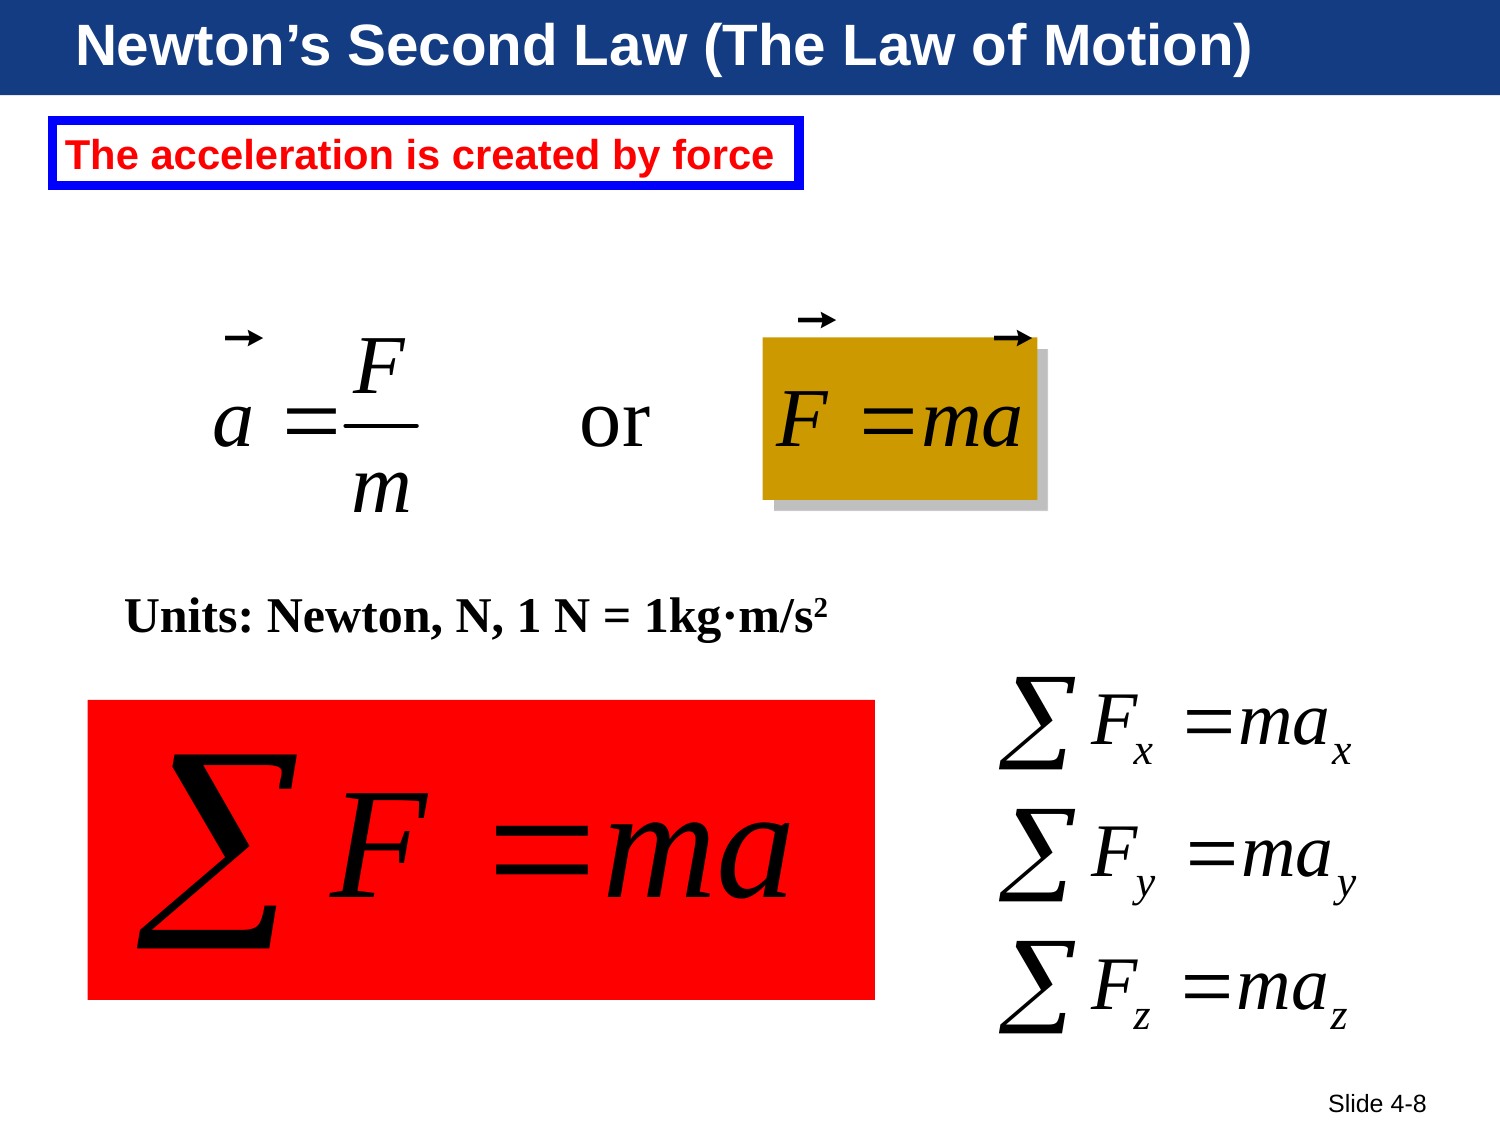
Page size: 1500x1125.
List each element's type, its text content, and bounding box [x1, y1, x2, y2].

text_box The acceleration is created by force [52, 120, 800, 186]
text_box Units: Newton, N, 1 N = 1kg·m/s2 [109, 574, 844, 650]
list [987, 662, 1379, 1054]
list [112, 712, 826, 990]
text_box [43, 690, 224, 736]
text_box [199, 299, 1213, 531]
text_box [87, 699, 875, 1000]
title Newton’s Second Law (The Law of Motion) [0, 0, 1500, 96]
